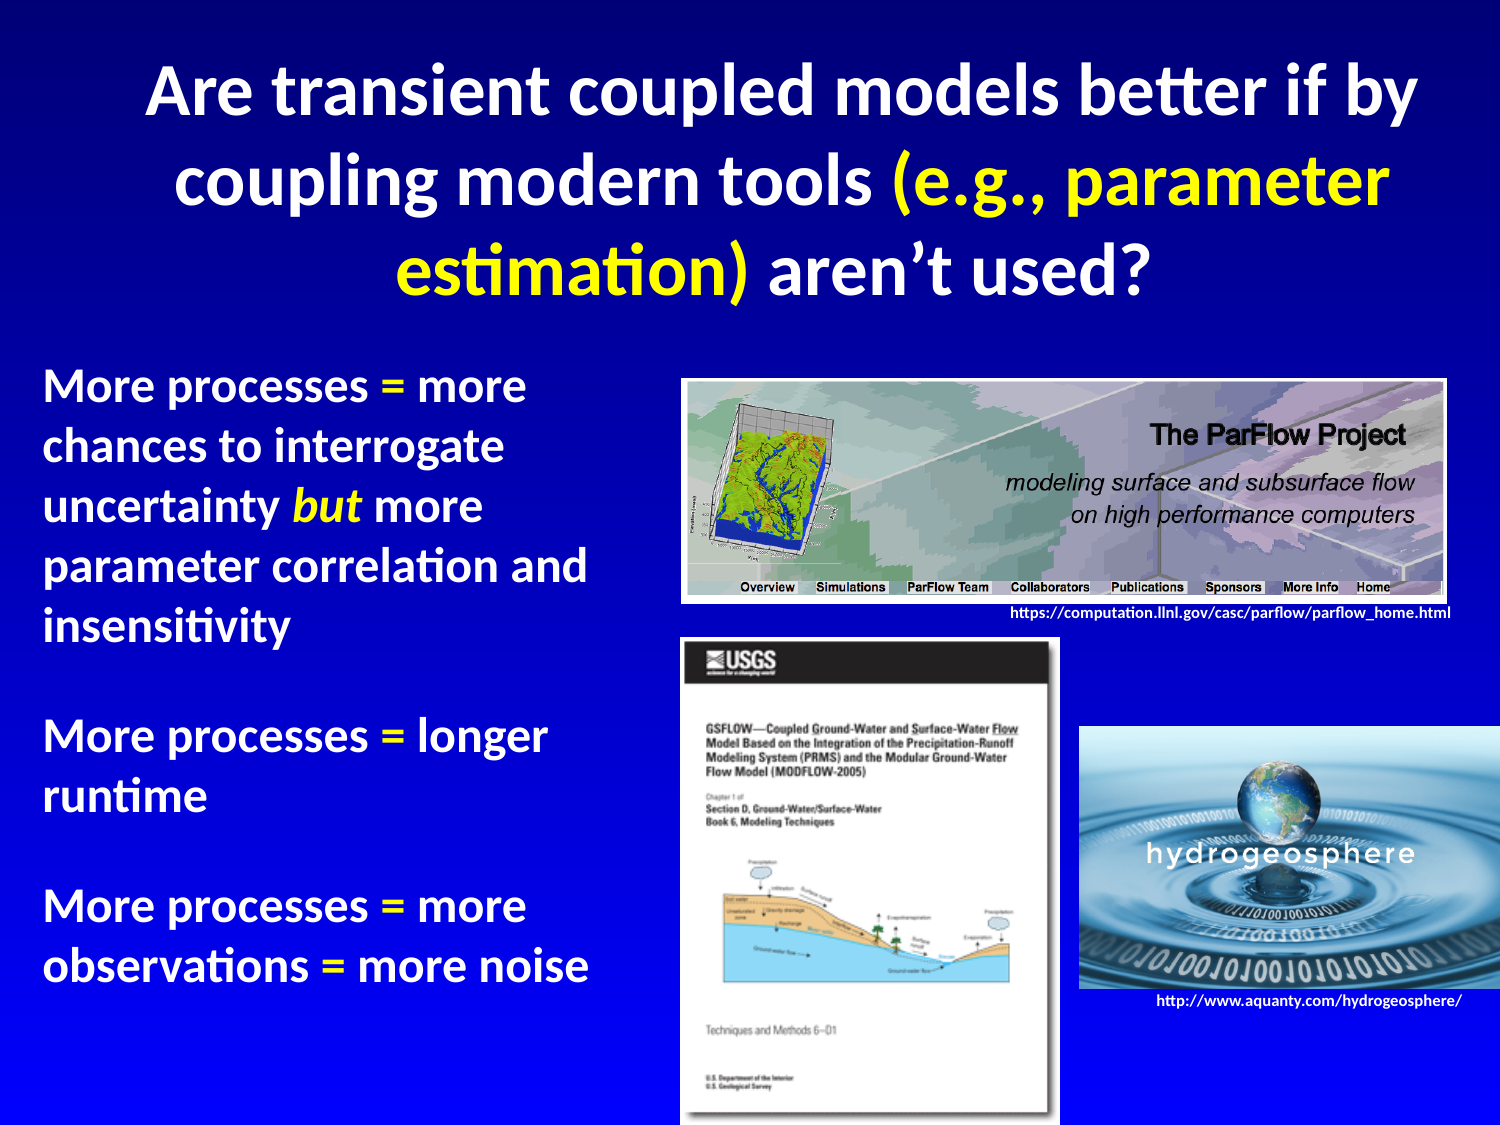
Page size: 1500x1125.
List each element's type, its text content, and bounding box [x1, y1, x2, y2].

text_box More processes = more chances to interrogate uncertainty but more parameter correlation and insensitivity More processes = longer runtime More processes = more observations = more noise [27, 345, 662, 1001]
picture [679, 637, 1061, 1125]
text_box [681, 377, 1500, 1019]
text_box Are transient coupled models better if by coupling modern tools (e.g., parameter estimation) aren’t used? [66, 33, 1500, 318]
